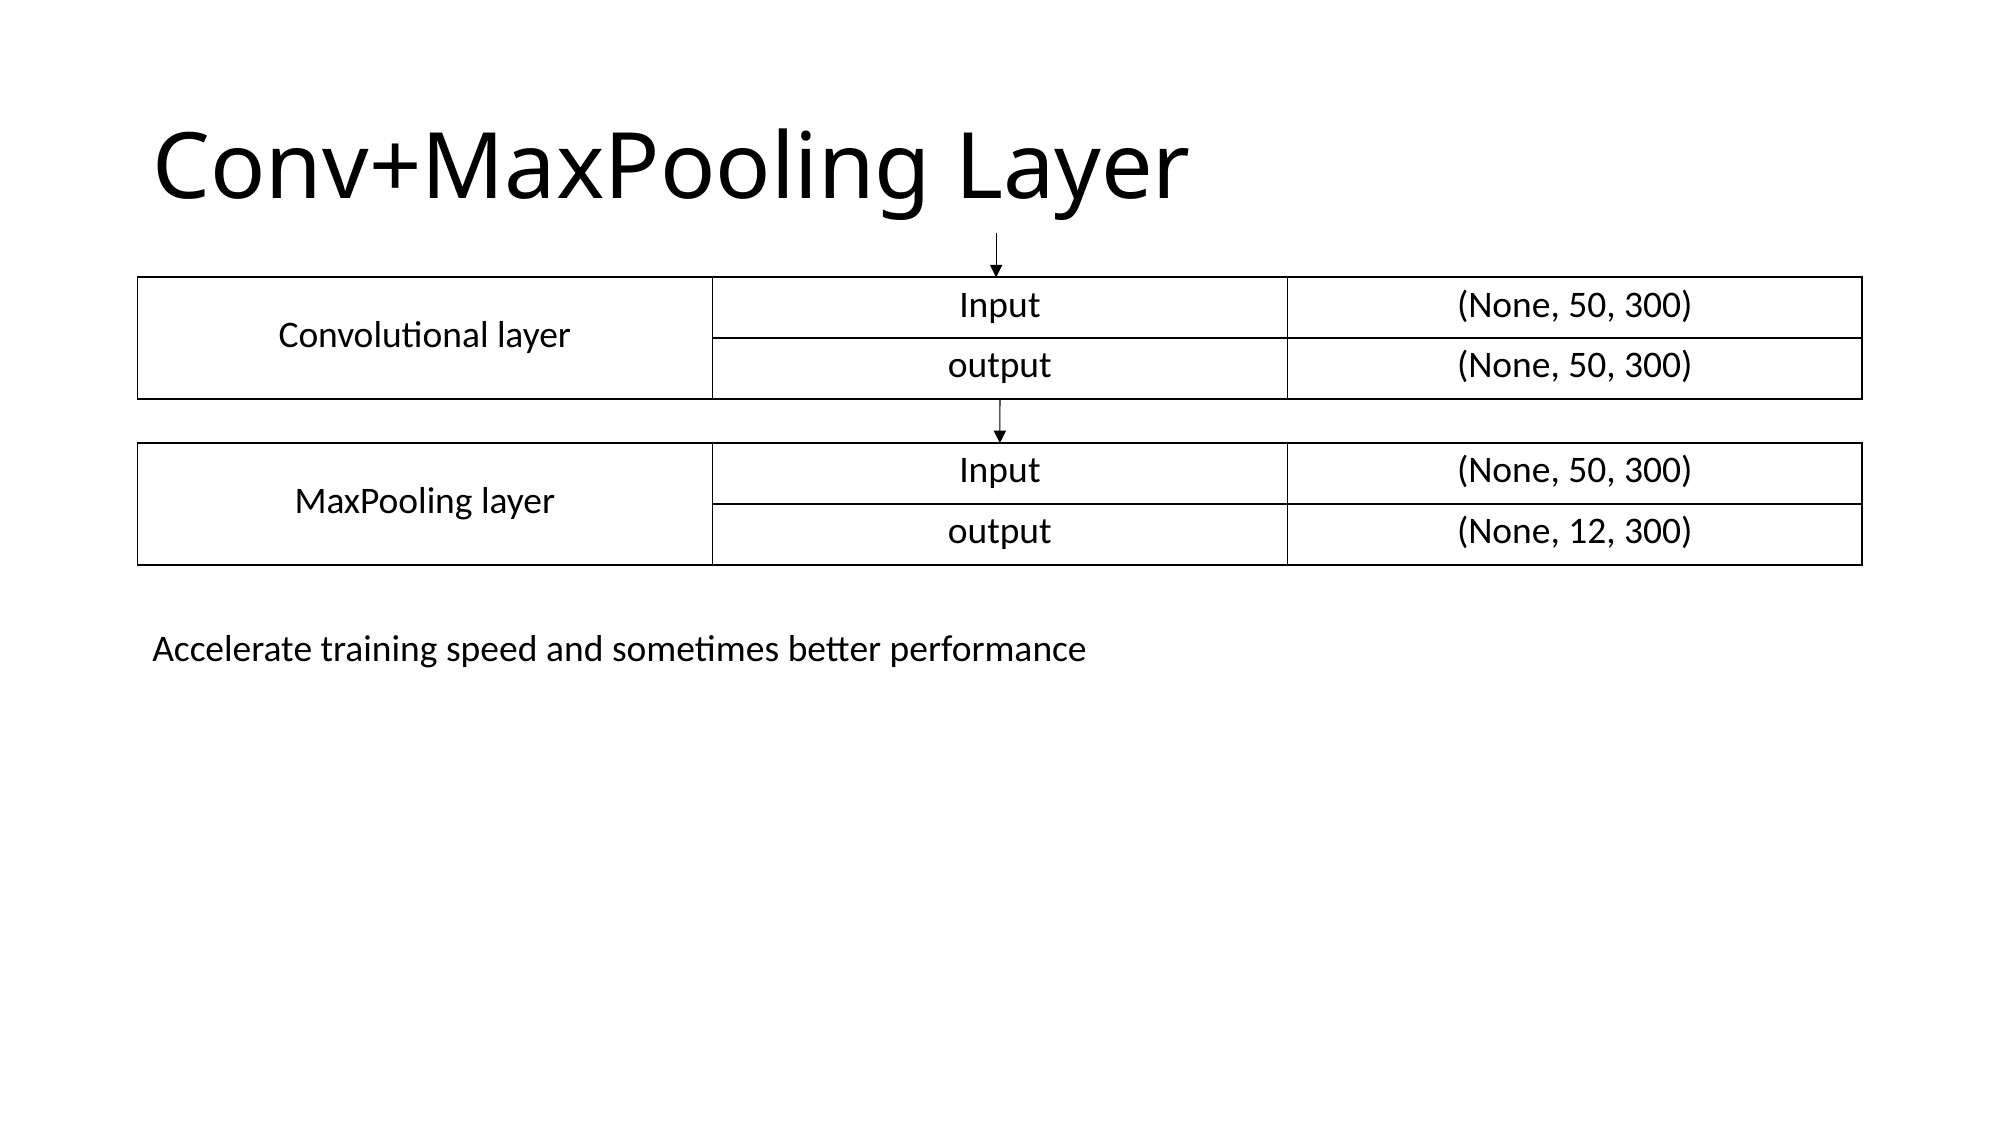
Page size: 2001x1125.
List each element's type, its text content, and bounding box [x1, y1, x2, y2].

table_header Input [713, 444, 1287, 503]
table_cell (None, 12, 300) [1288, 505, 1861, 564]
text_box Accelerate training speed and sometimes better performance [137, 616, 1839, 677]
table_header MaxPooling layer [138, 444, 712, 564]
table_cell (None, 50, 300) [1288, 339, 1861, 398]
table_header (None, 50, 300) [1288, 278, 1861, 337]
table_cell output [713, 505, 1287, 564]
table_header Convolutional layer [138, 278, 712, 398]
title Conv+MaxPooling Layer [137, 59, 1863, 276]
table_cell output [713, 339, 1287, 398]
table_header Input [713, 278, 1287, 337]
table_header (None, 50, 300) [1288, 444, 1861, 503]
